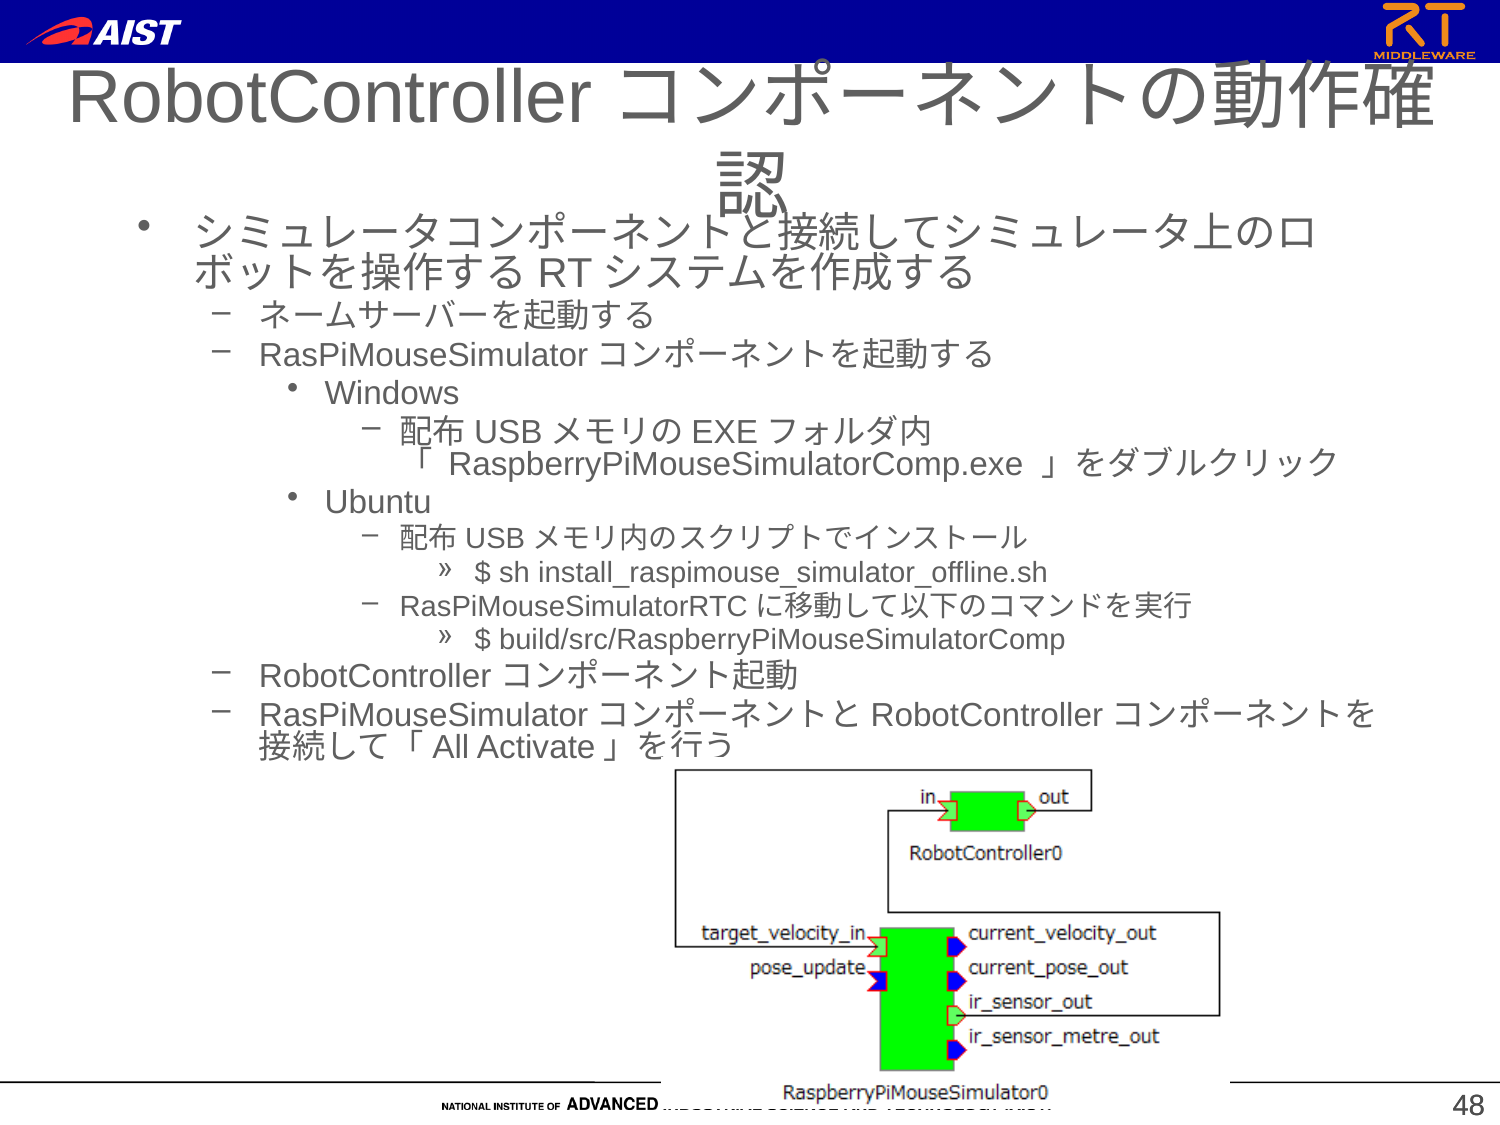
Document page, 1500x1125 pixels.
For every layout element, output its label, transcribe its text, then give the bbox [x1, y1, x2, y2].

text_box シミュレータコンポーネントと接続してシミュレータ上のロボットを操作するRTシステムを作成する ネームサーバーを起動する RasPiMouseSimulatorコンポーネントを起動する Windows 配布USBメモリのEXEフォルダ内「 RaspberryPiMouseSimulatorComp.exe 」をダブルクリック Ubuntu 配布USBメモリ内のスクリプトでインストール $ sh install_raspimouse_simulator_offline.sh RasPiMouseSimulatorRTCに移動して以下のコマンドを実行 $ build/src/RaspberryPiMouseSimulatorComp RobotControllerコンポーネント起動 RasPiMouseSimulatorコンポーネントとRobotControllerコンポーネントを接続して「All Activate」を行う [122, 208, 1413, 1043]
title RobotControllerコンポーネントの動作確認 [29, 66, 1474, 208]
text_box 48 [1149, 1078, 1500, 1125]
picture [0, 0, 1500, 63]
picture [442, 756, 1231, 1110]
